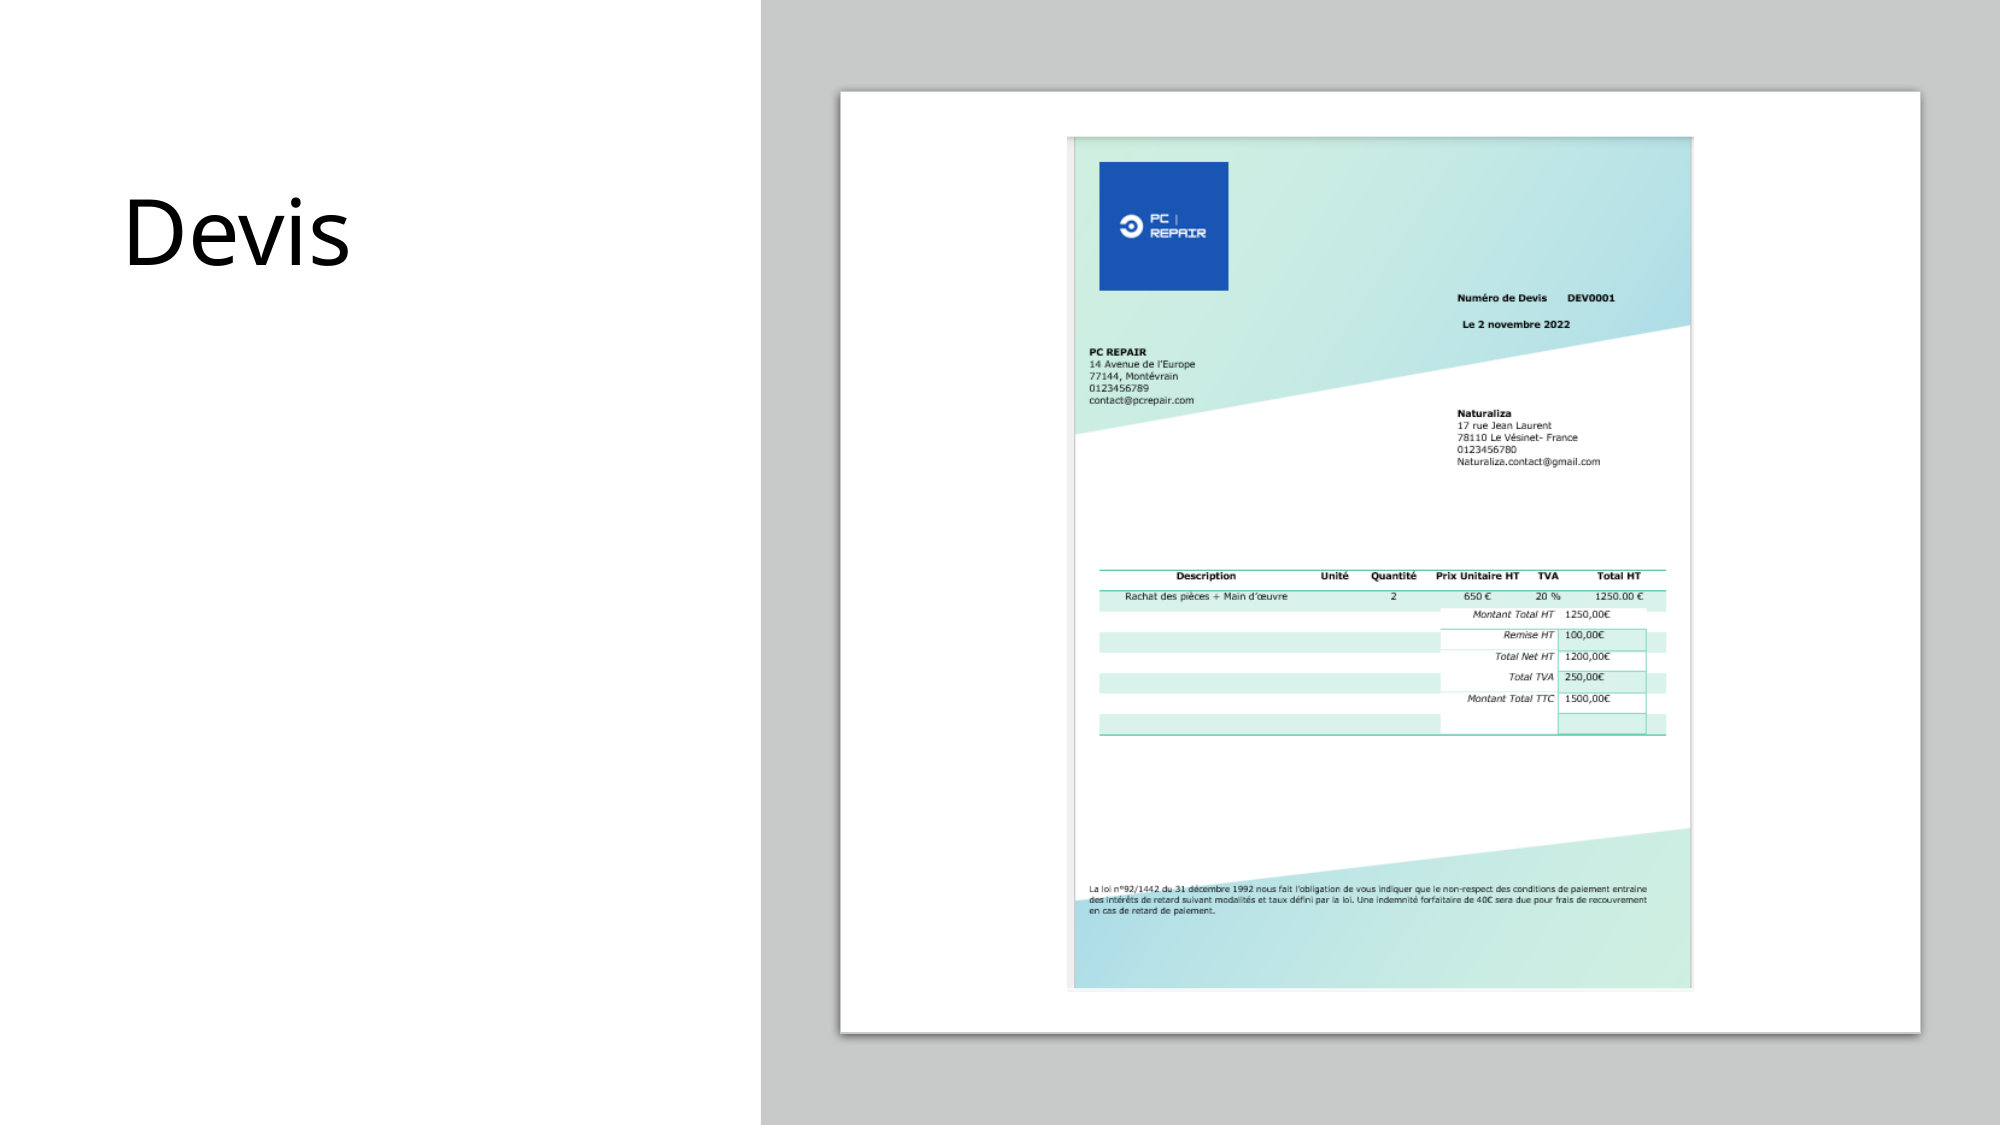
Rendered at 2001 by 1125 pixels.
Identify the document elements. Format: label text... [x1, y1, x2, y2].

title Devis [106, 103, 682, 370]
text_box [760, 0, 2000, 1125]
text_box [839, 90, 1922, 1034]
picture [1067, 132, 1694, 992]
